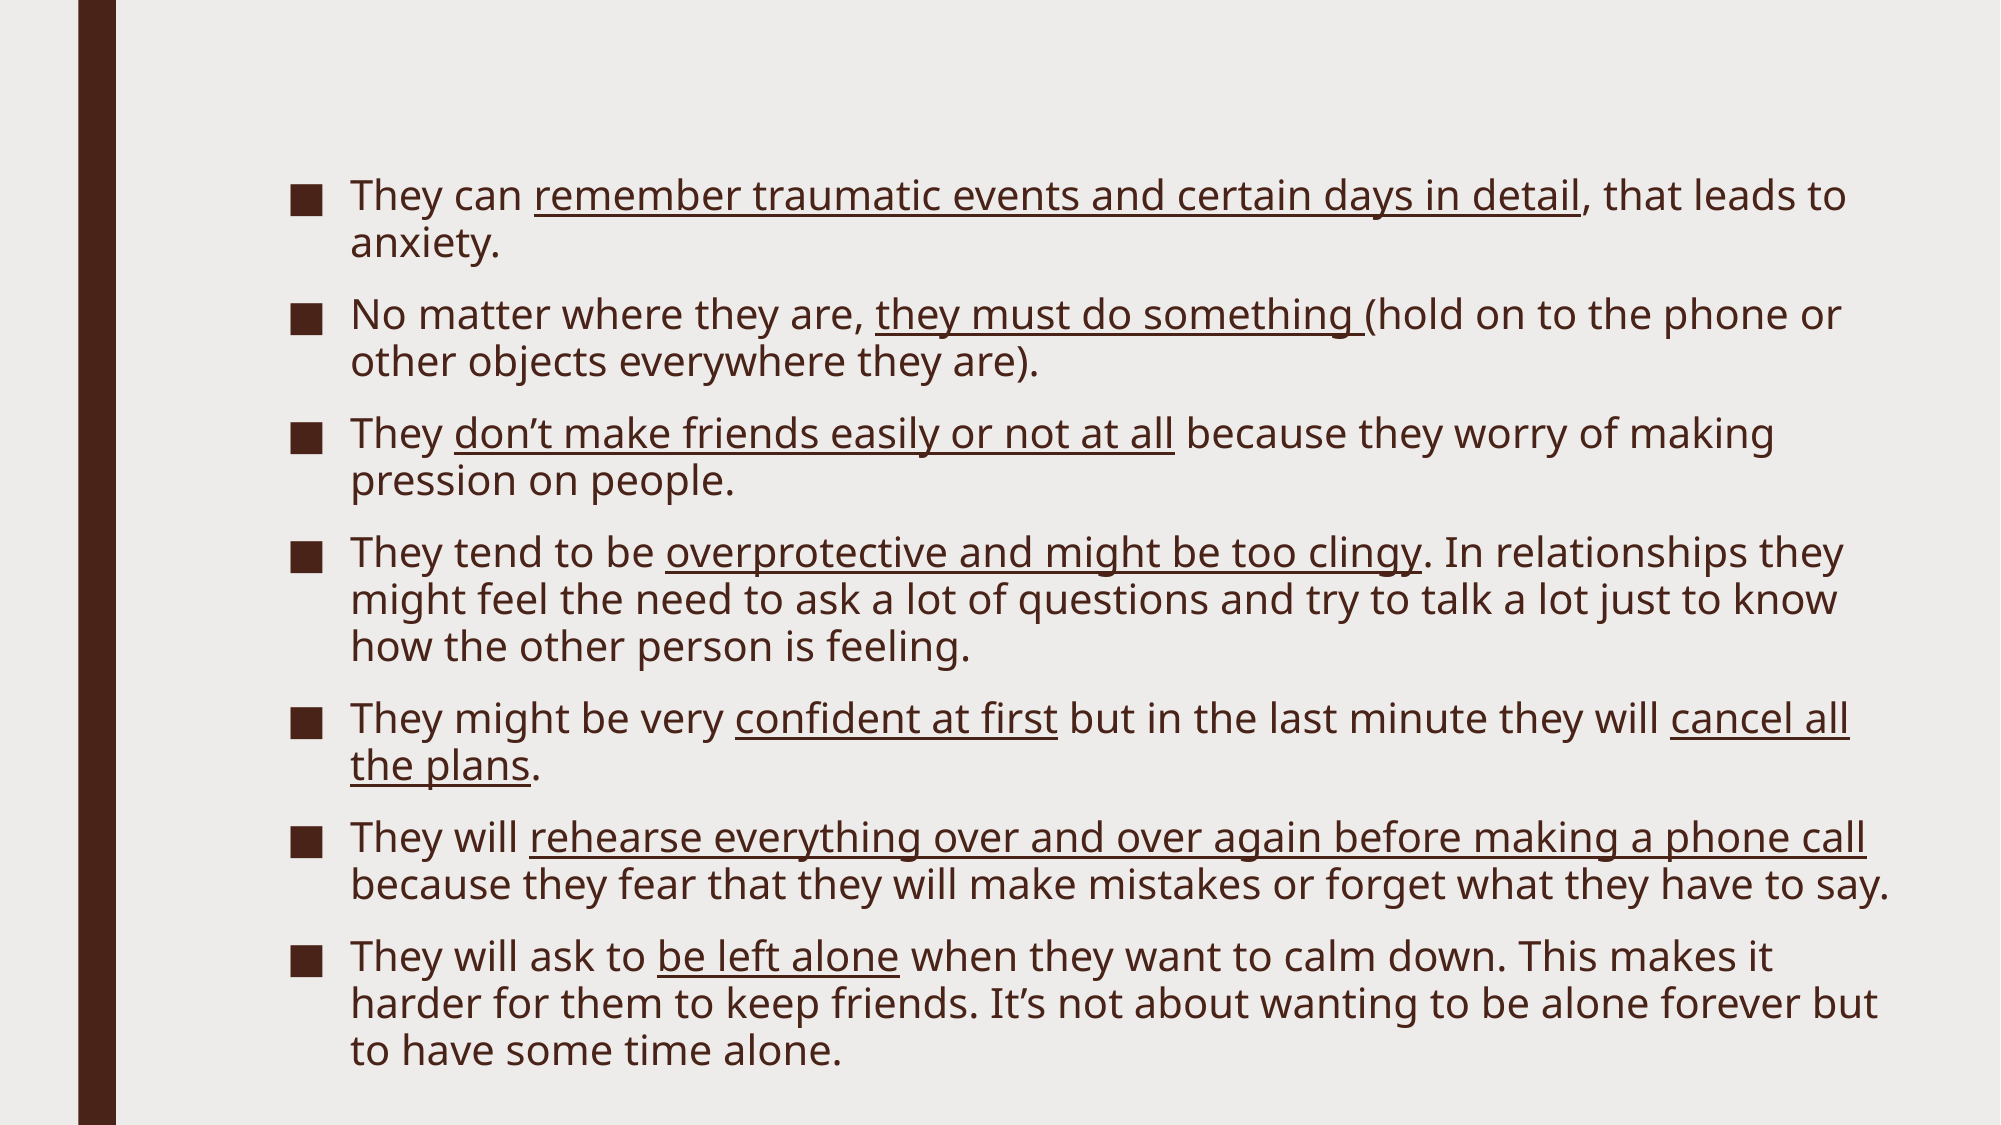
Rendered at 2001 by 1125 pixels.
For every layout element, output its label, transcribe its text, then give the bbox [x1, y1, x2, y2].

list They can remember traumatic events and certain days in detail, that leads to anxiety. No matter where they are, they must do something (hold on to the phone or other objects everywhere they are). They don’t make friends easily or not at all because they worry of making pression on people. They tend to be overprotective and might be too clingy. In relationships they might feel the need to ask a lot of questions and try to talk a lot just to know how the other person is feeling. They might be very confident at first but in the last minute they will cancel all the plans. They will rehearse everything over and over again before making a phone call because they fear that they will make mistakes or forget what they have to say. They will ask to be left alone when they want to calm down. This makes it harder for them to keep friends. It’s not about wanting to be alone forever but to have some time alone. [271, 165, 1932, 960]
